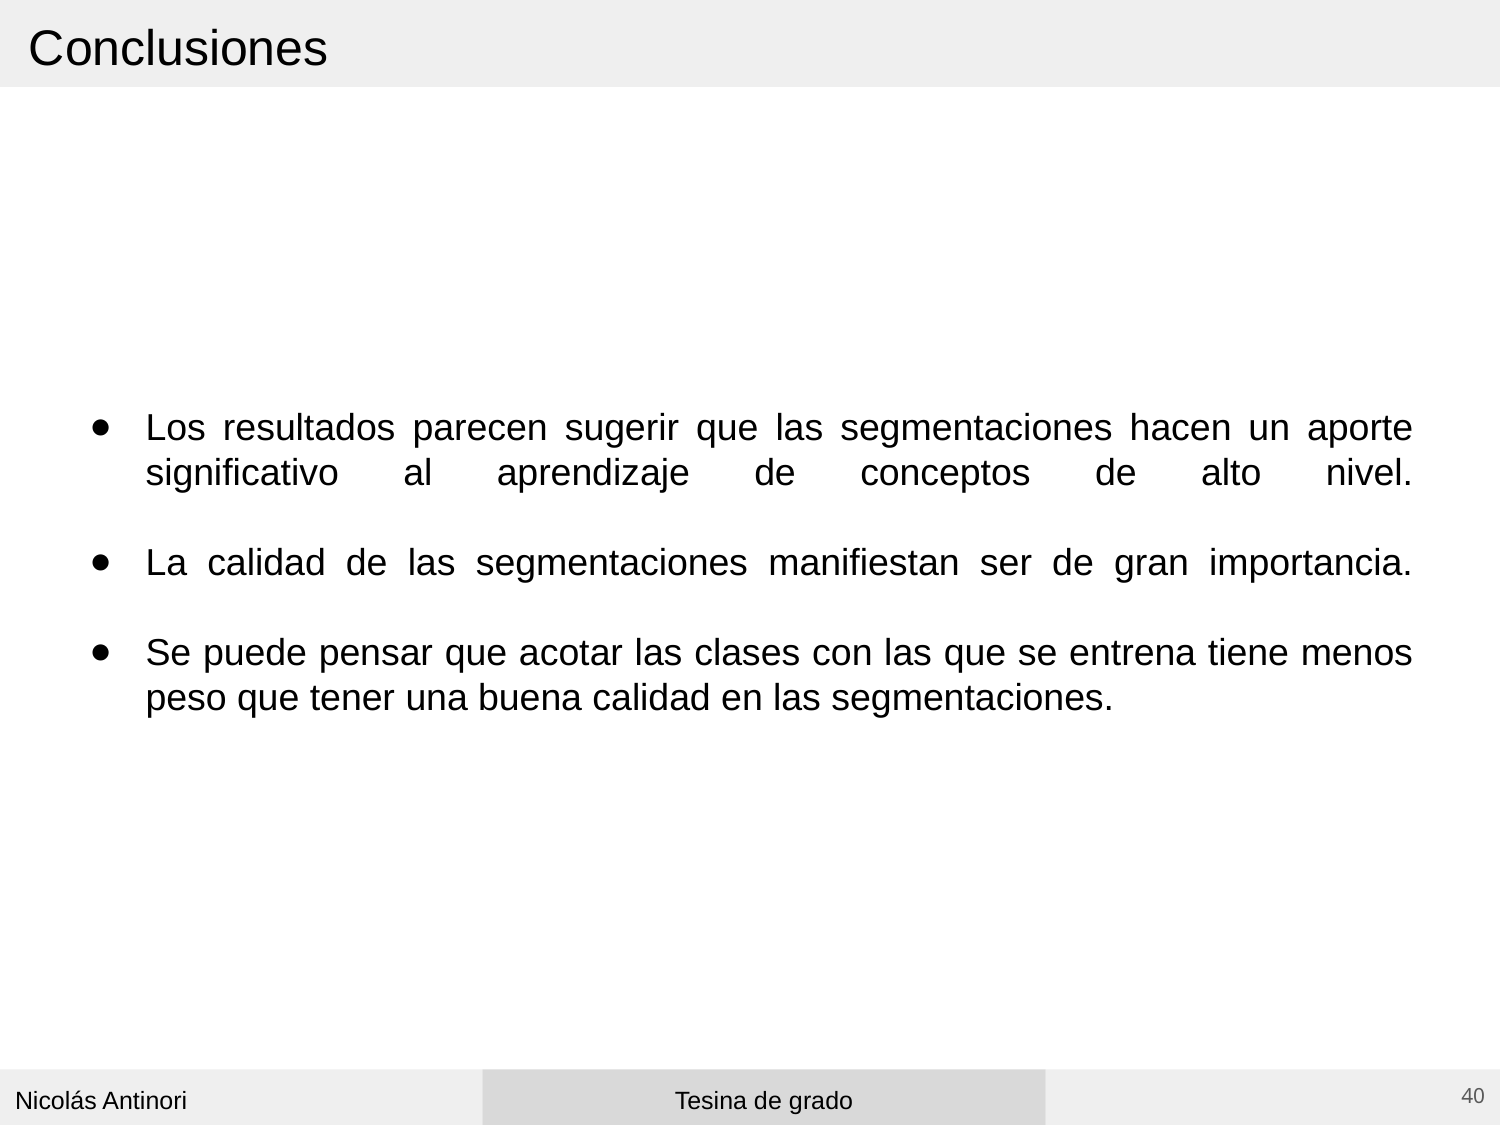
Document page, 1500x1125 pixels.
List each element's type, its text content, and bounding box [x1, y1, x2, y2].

text_box Conclusiones [0, 0, 1500, 87]
text_box Los resultados parecen sugerir que las segmentaciones hacen un aporte significativo al aprendizaje de conceptos de alto nivel. La calidad de las segmentaciones manifiestan ser de gran importancia. Se puede pensar que acotar las clases con las que se entrena tiene menos peso que tener una buena calidad en las segmentaciones. [55, 147, 1429, 1009]
text_box Nicolás Antinori [0, 1069, 482, 1125]
text_box Tesina de grado [482, 1069, 1046, 1125]
slide_number ‹#› [1046, 1069, 1500, 1125]
